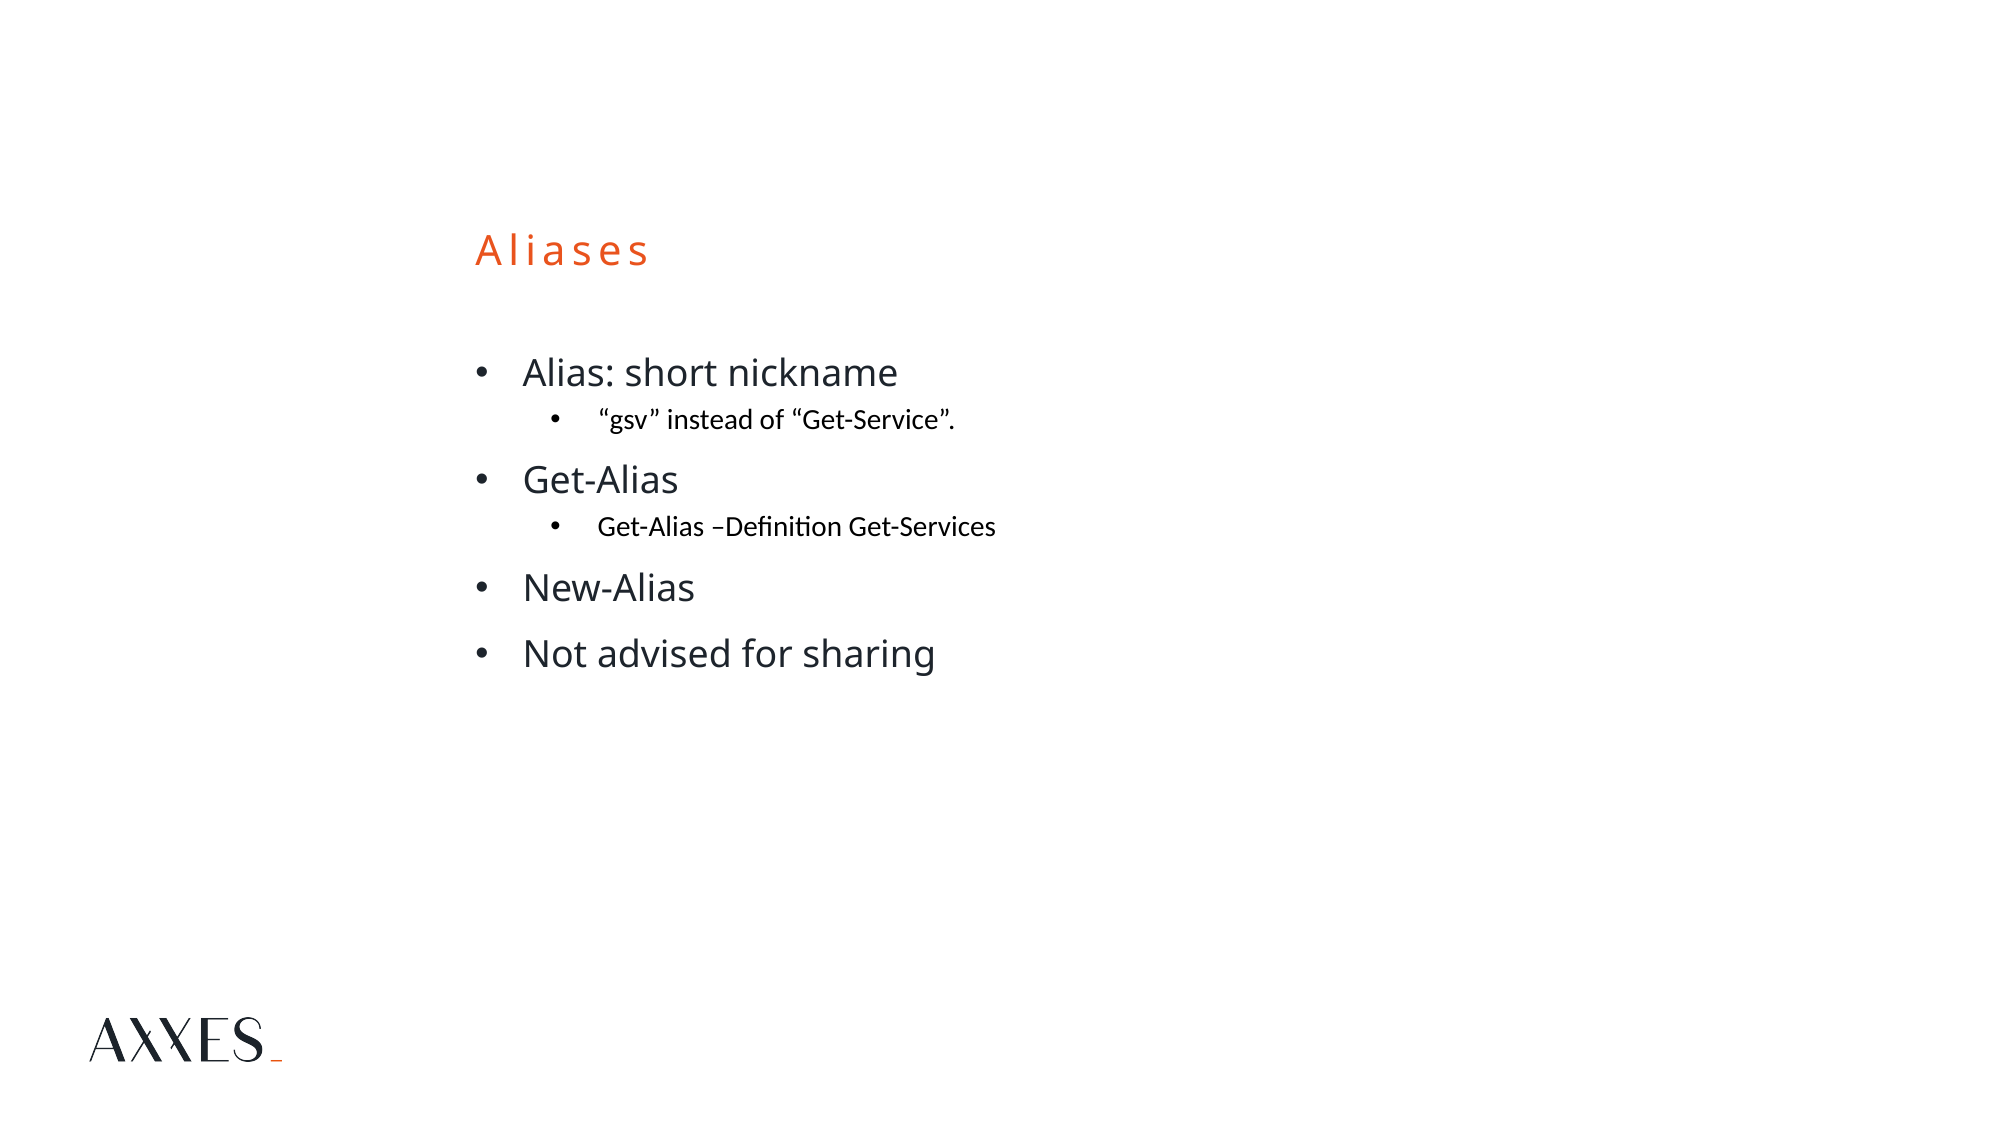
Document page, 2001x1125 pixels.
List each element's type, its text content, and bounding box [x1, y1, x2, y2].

list Alias: short nickname “gsv” instead of “Get-Service”. Get-Alias Get-Alias –Definition Get-Services New-Alias Not advised for sharing [460, 341, 1484, 876]
picture [89, 1017, 282, 1062]
title Aliases [460, 210, 1484, 282]
